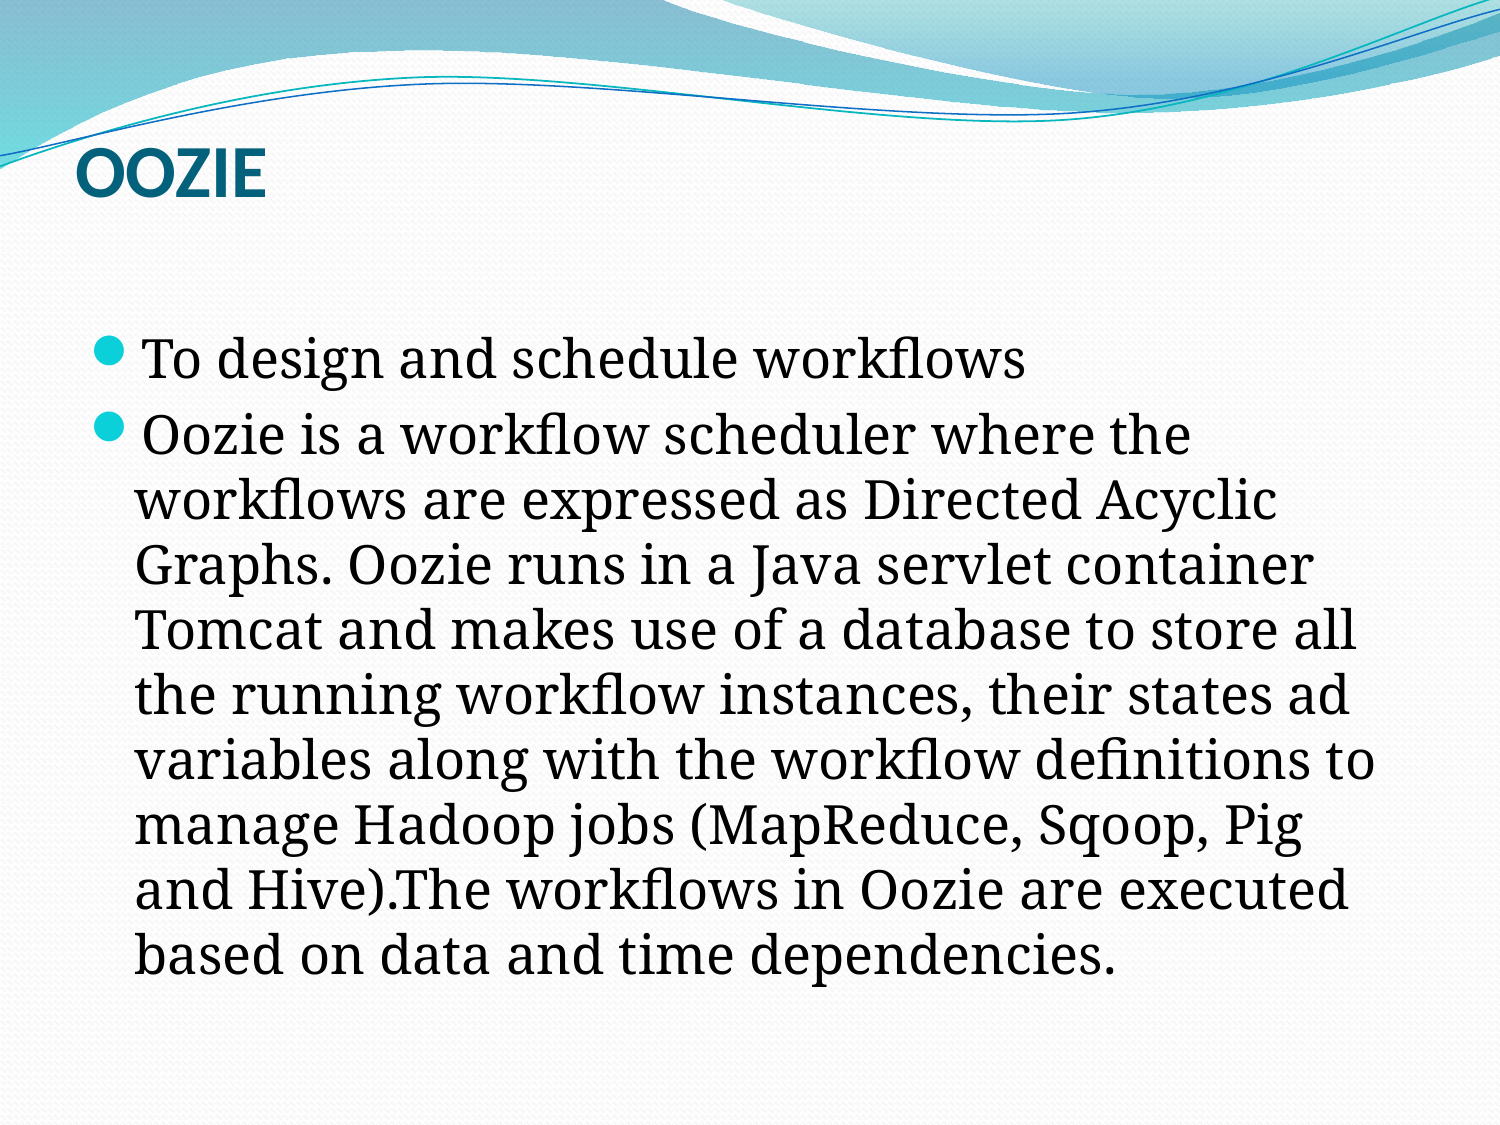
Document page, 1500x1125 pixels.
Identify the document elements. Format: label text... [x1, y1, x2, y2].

list To design and schedule workflows Oozie is a workflow scheduler where the workflows are expressed as Directed Acyclic Graphs. Oozie runs in a Java servlet container Tomcat and makes use of a database to store all the running workflow instances, their states ad variables along with the workflow definitions to manage Hadoop jobs (MapReduce, Sqoop, Pig and Hive).The workflows in Oozie are executed based on data and time dependencies. [75, 317, 1425, 1038]
title OOZIE [75, 115, 1425, 303]
